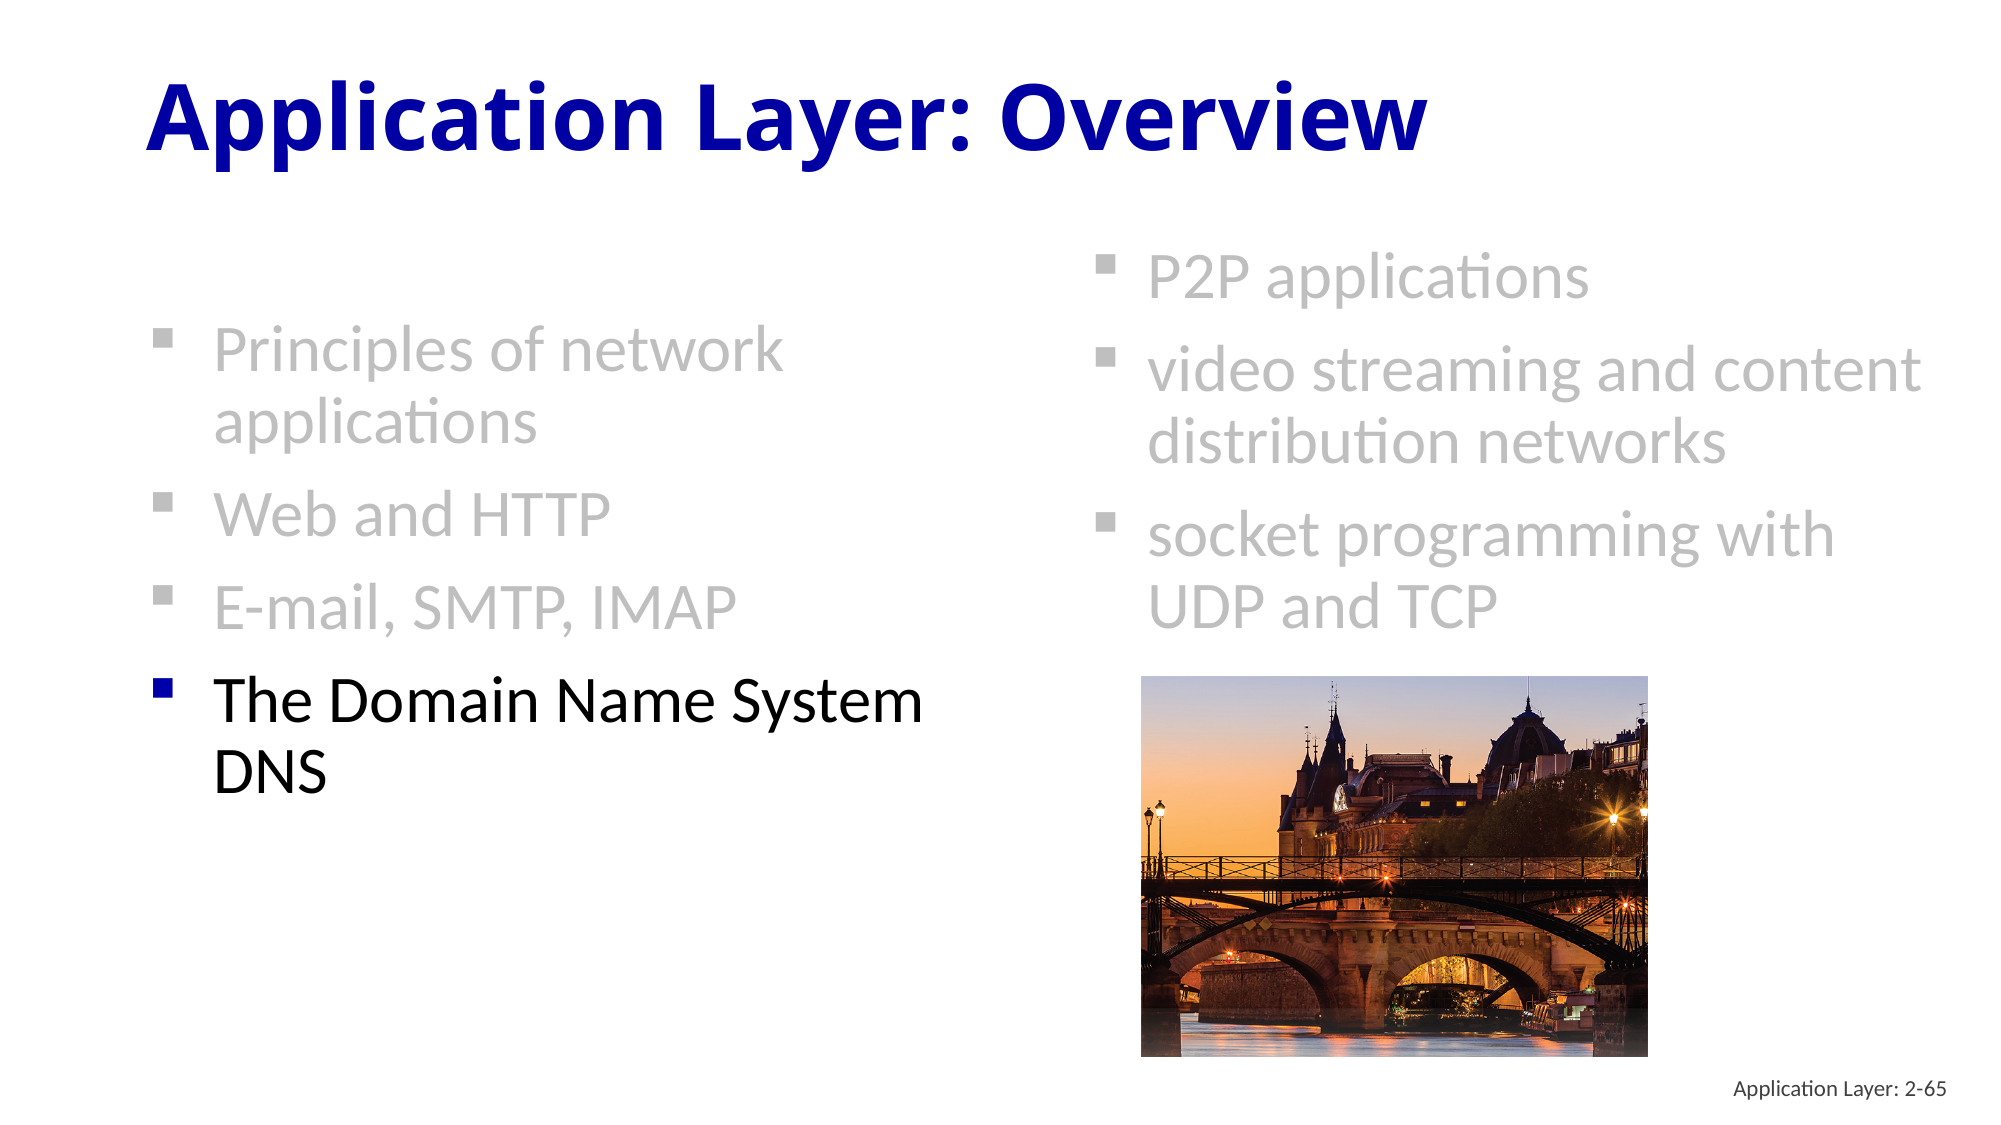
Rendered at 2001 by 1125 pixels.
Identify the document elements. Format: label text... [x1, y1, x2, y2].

slide_number Application Layer: 2- [1512, 1056, 1963, 1117]
picture [1141, 676, 1648, 1057]
text_box Principles of network applications Web and HTTP E-mail, SMTP, IMAP The Domain Name System DNS [132, 306, 1004, 1021]
text_box P2P applications video streaming and content distribution networks socket programming with UDP and TCP [1075, 233, 1963, 1021]
title Application Layer: Overview [131, 47, 1856, 195]
